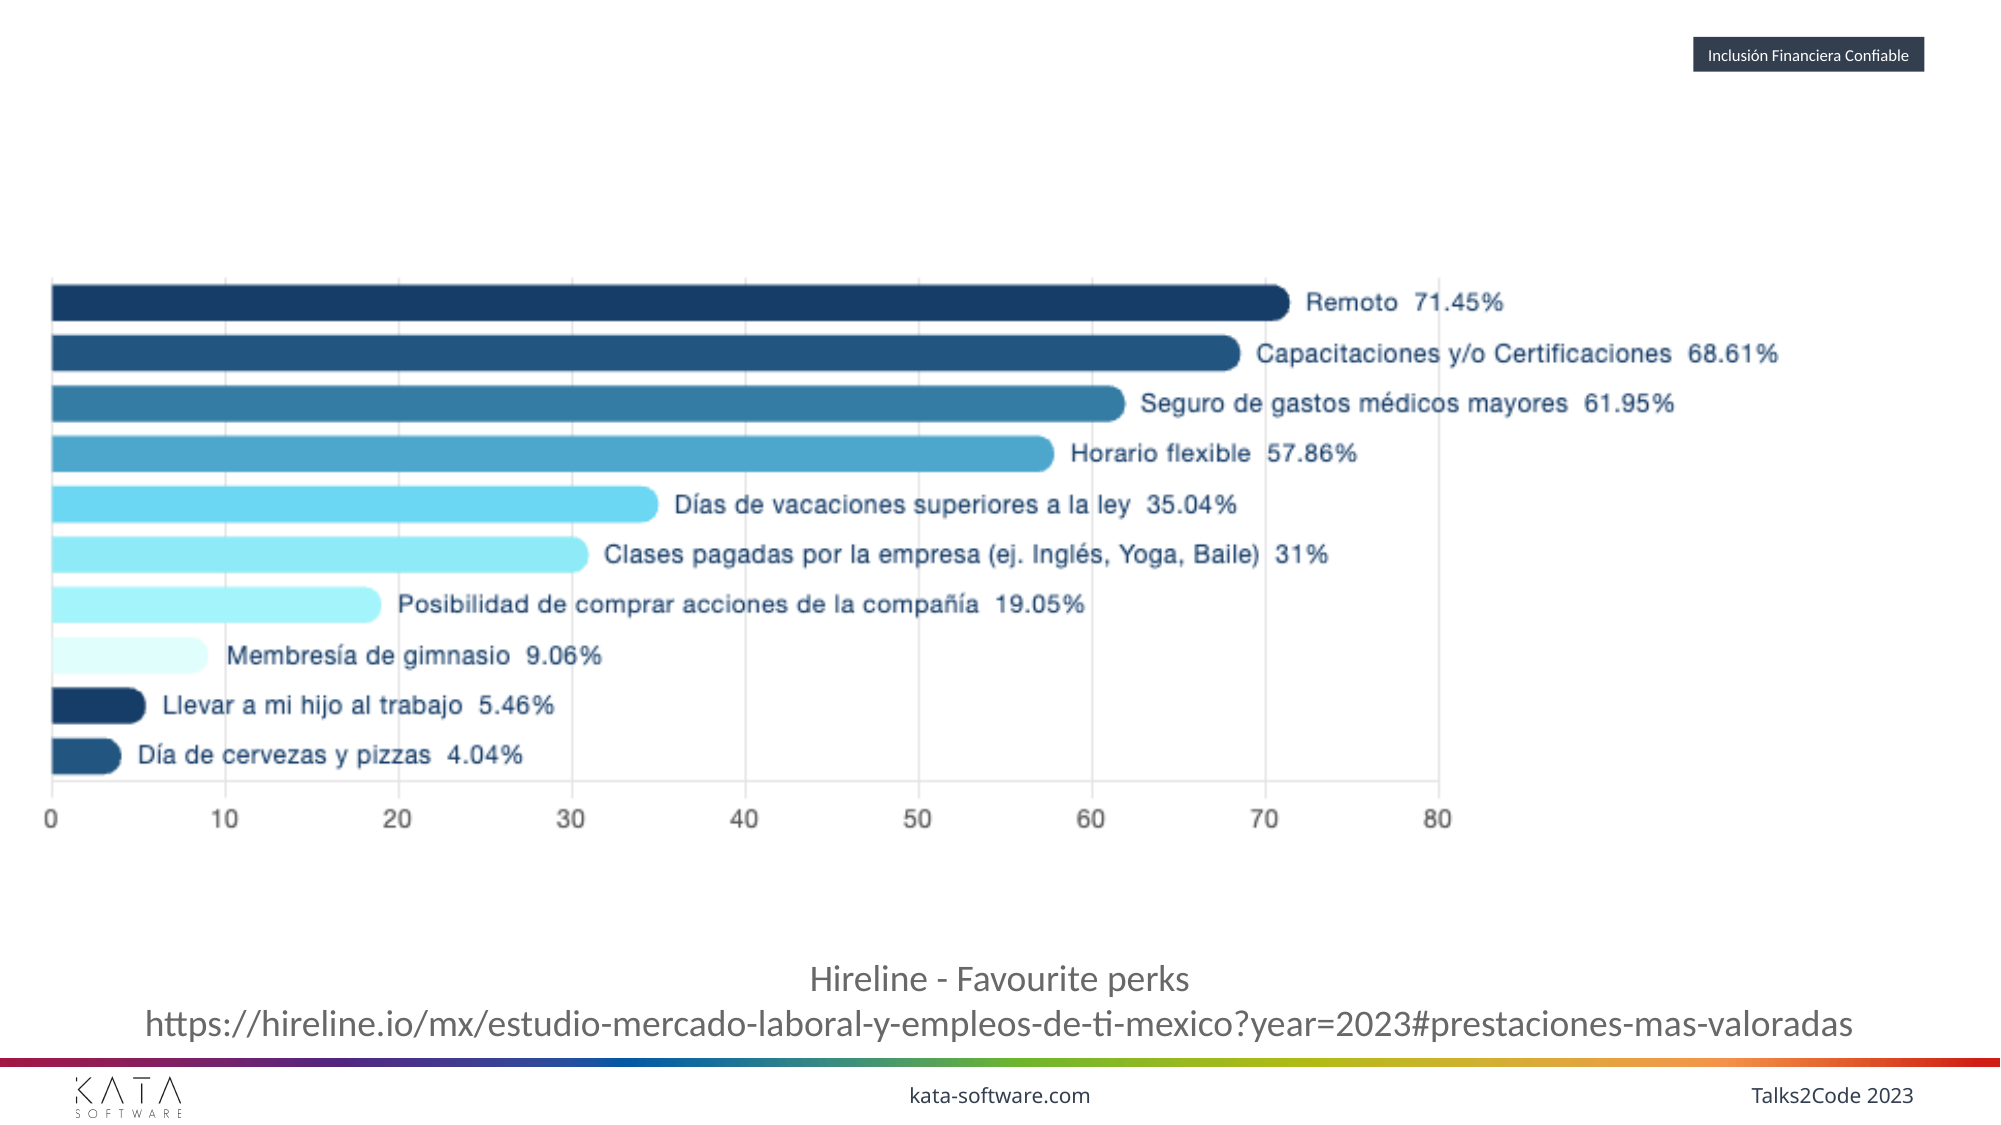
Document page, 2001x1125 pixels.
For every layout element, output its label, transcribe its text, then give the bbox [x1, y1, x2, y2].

text_box Hireline - Favourite perks https://hireline.io/mx/estudio-mercado-laboral-y-empleos-de-ti-mexico?year=2023#prestaciones-mas-valoradas [0, 946, 2000, 1052]
picture [29, 243, 1971, 882]
